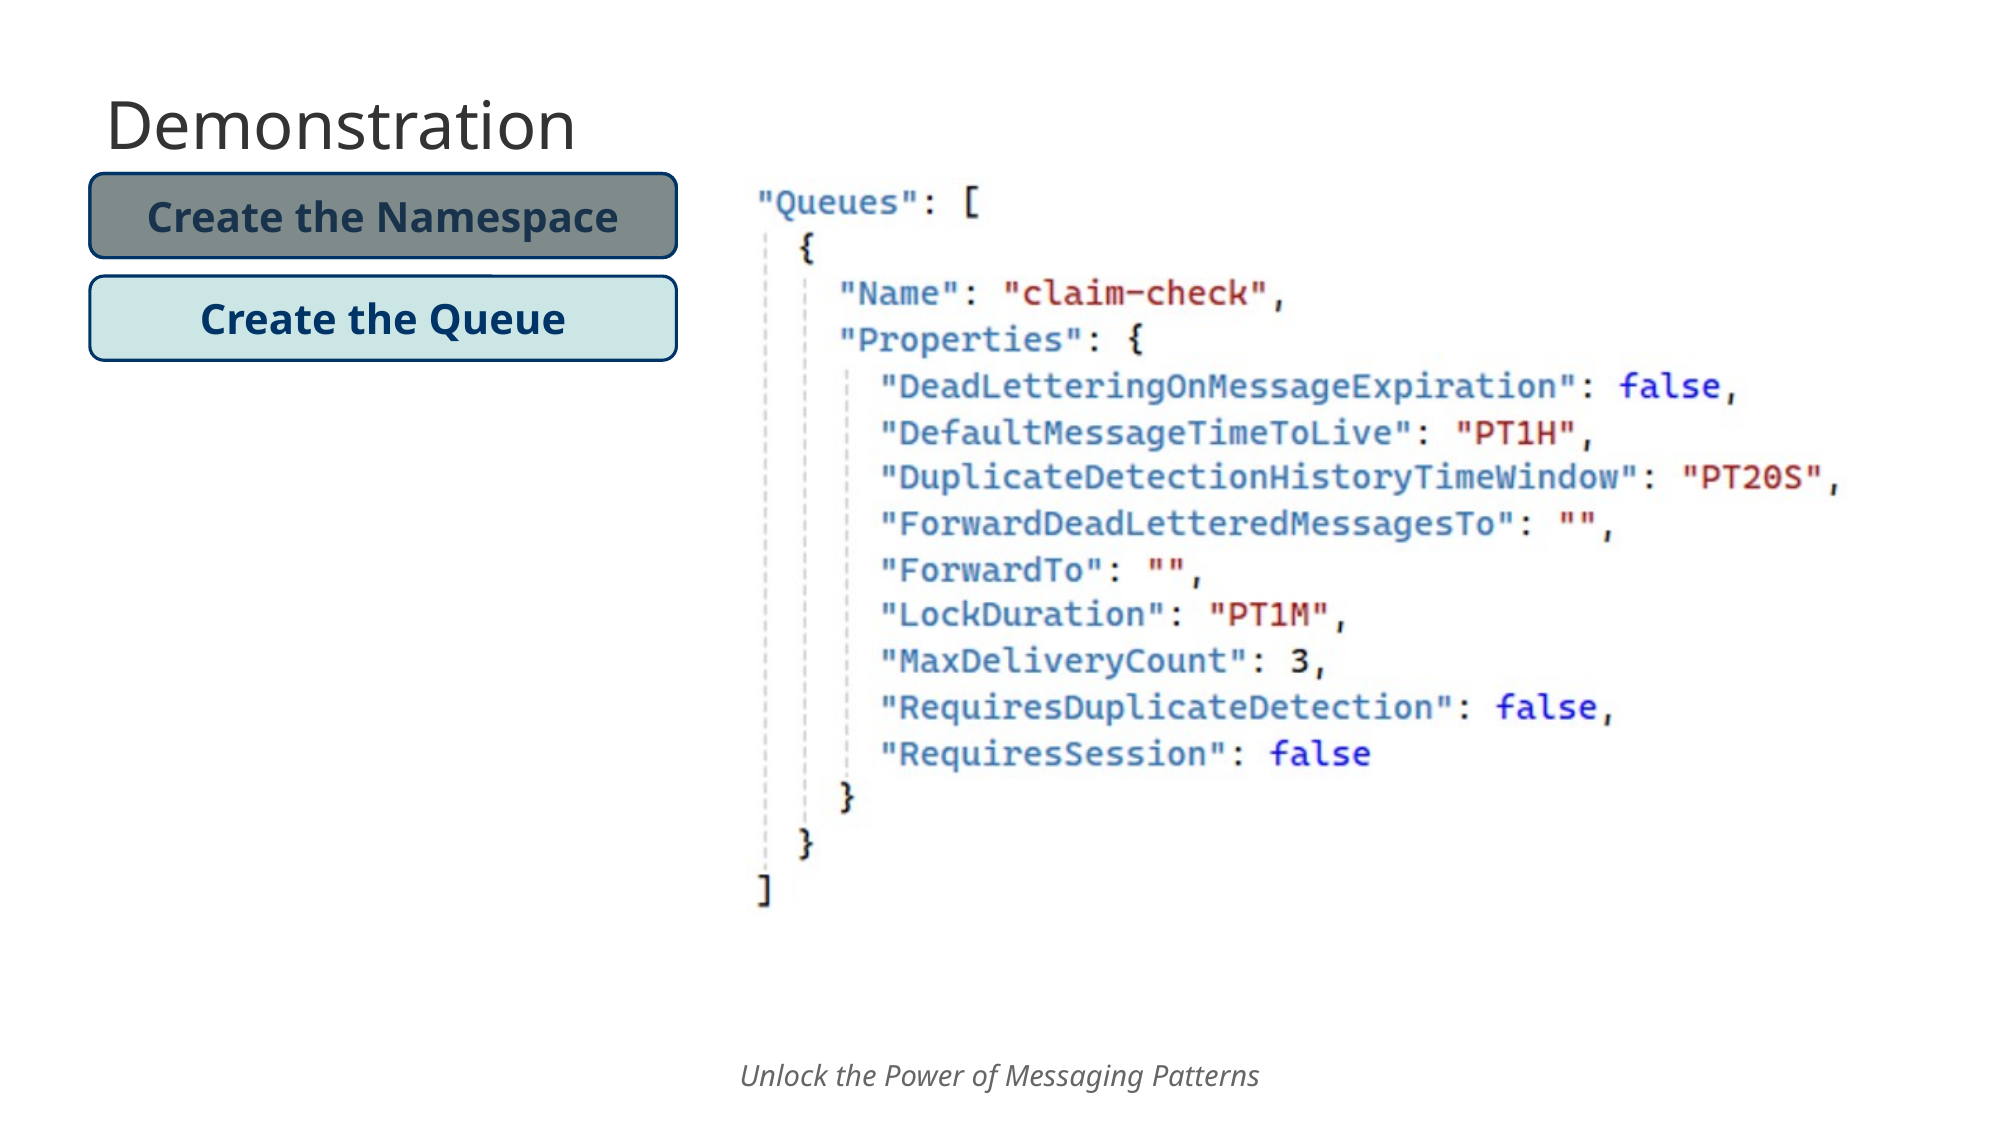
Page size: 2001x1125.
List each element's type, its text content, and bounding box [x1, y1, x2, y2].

text_box [88, 171, 678, 260]
title Demonstration [90, 75, 677, 172]
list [745, 177, 1871, 918]
text_box Create the Queue [88, 274, 678, 362]
